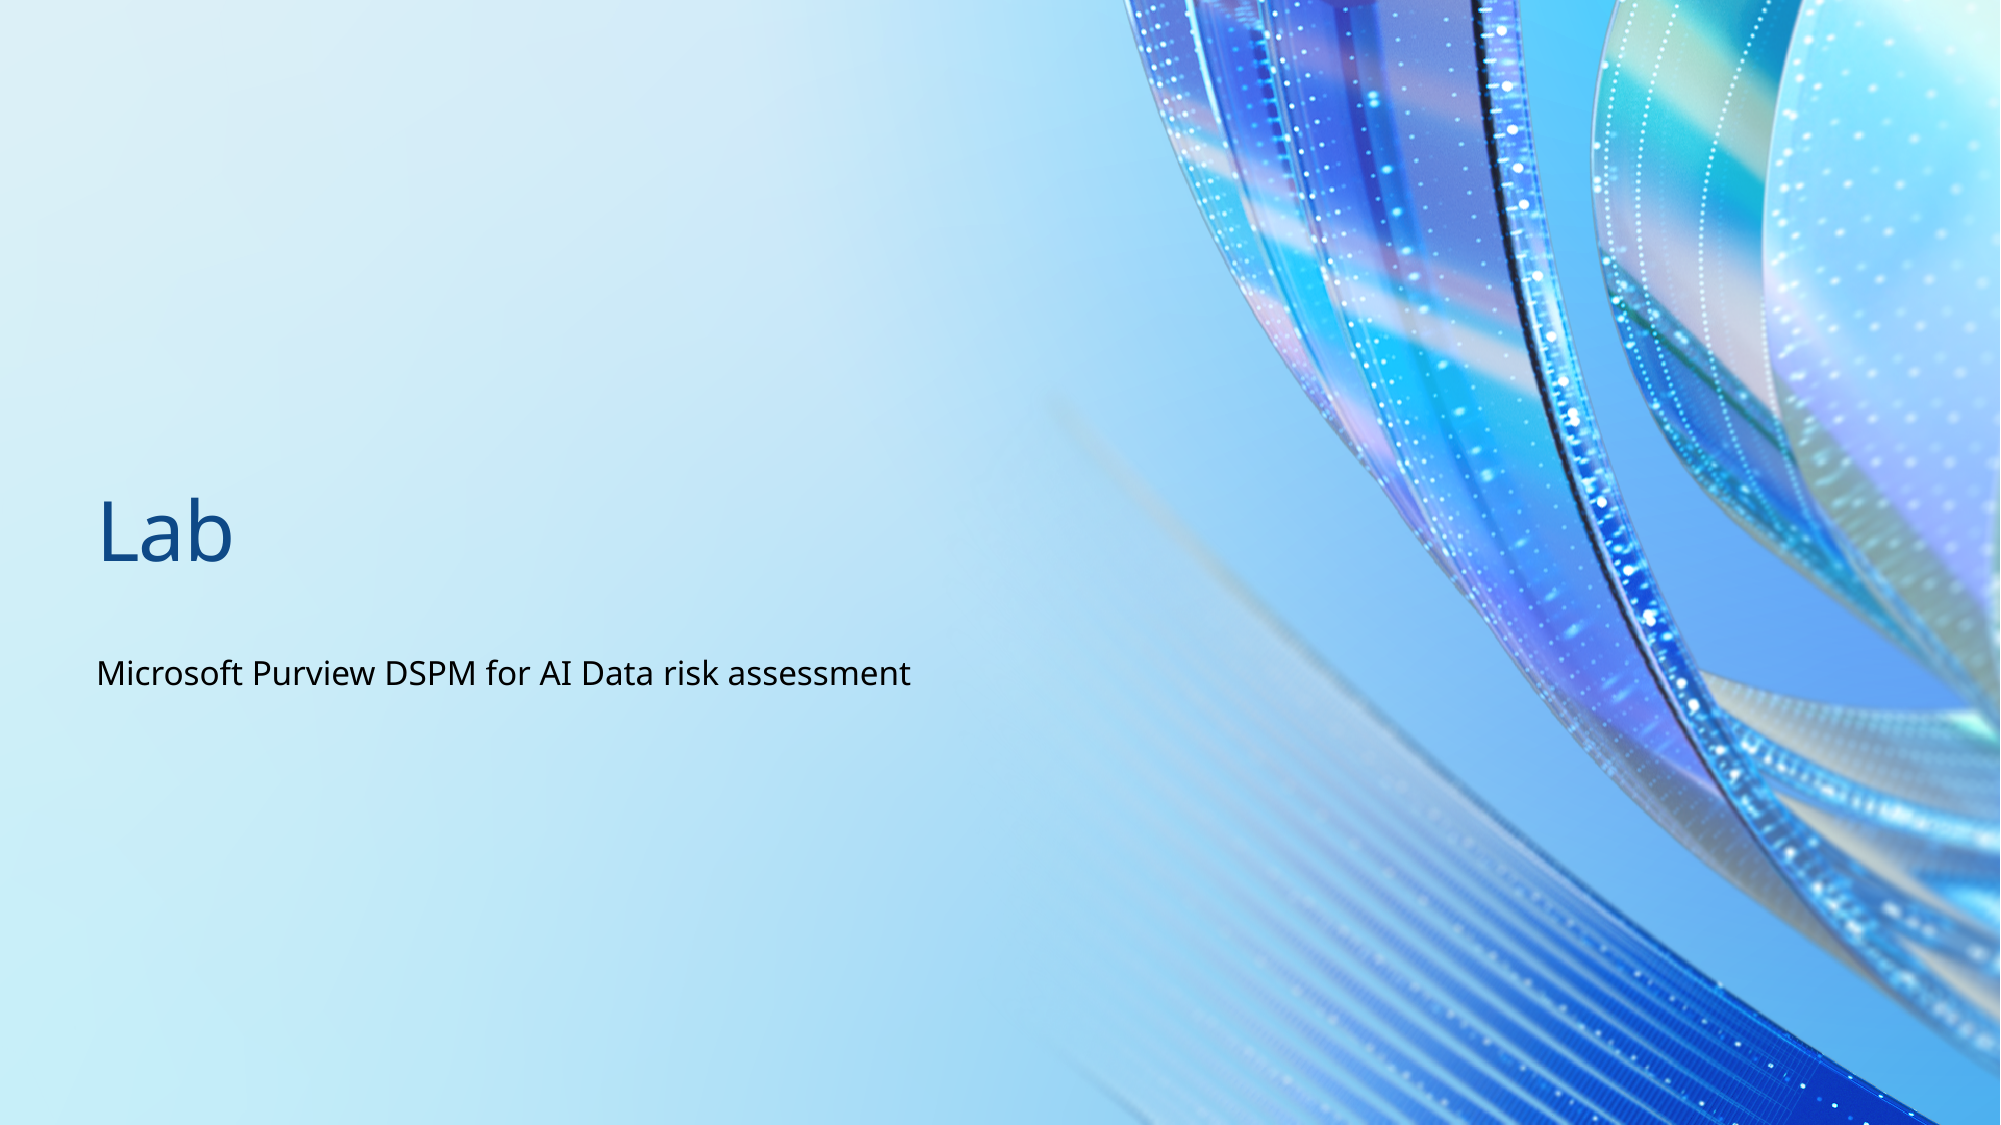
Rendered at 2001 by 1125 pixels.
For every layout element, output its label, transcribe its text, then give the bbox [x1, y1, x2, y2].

list Microsoft Purview DSPM for AI Data risk assessment [96, 652, 1116, 693]
title Lab [96, 488, 1116, 580]
picture [0, 0, 2000, 1125]
